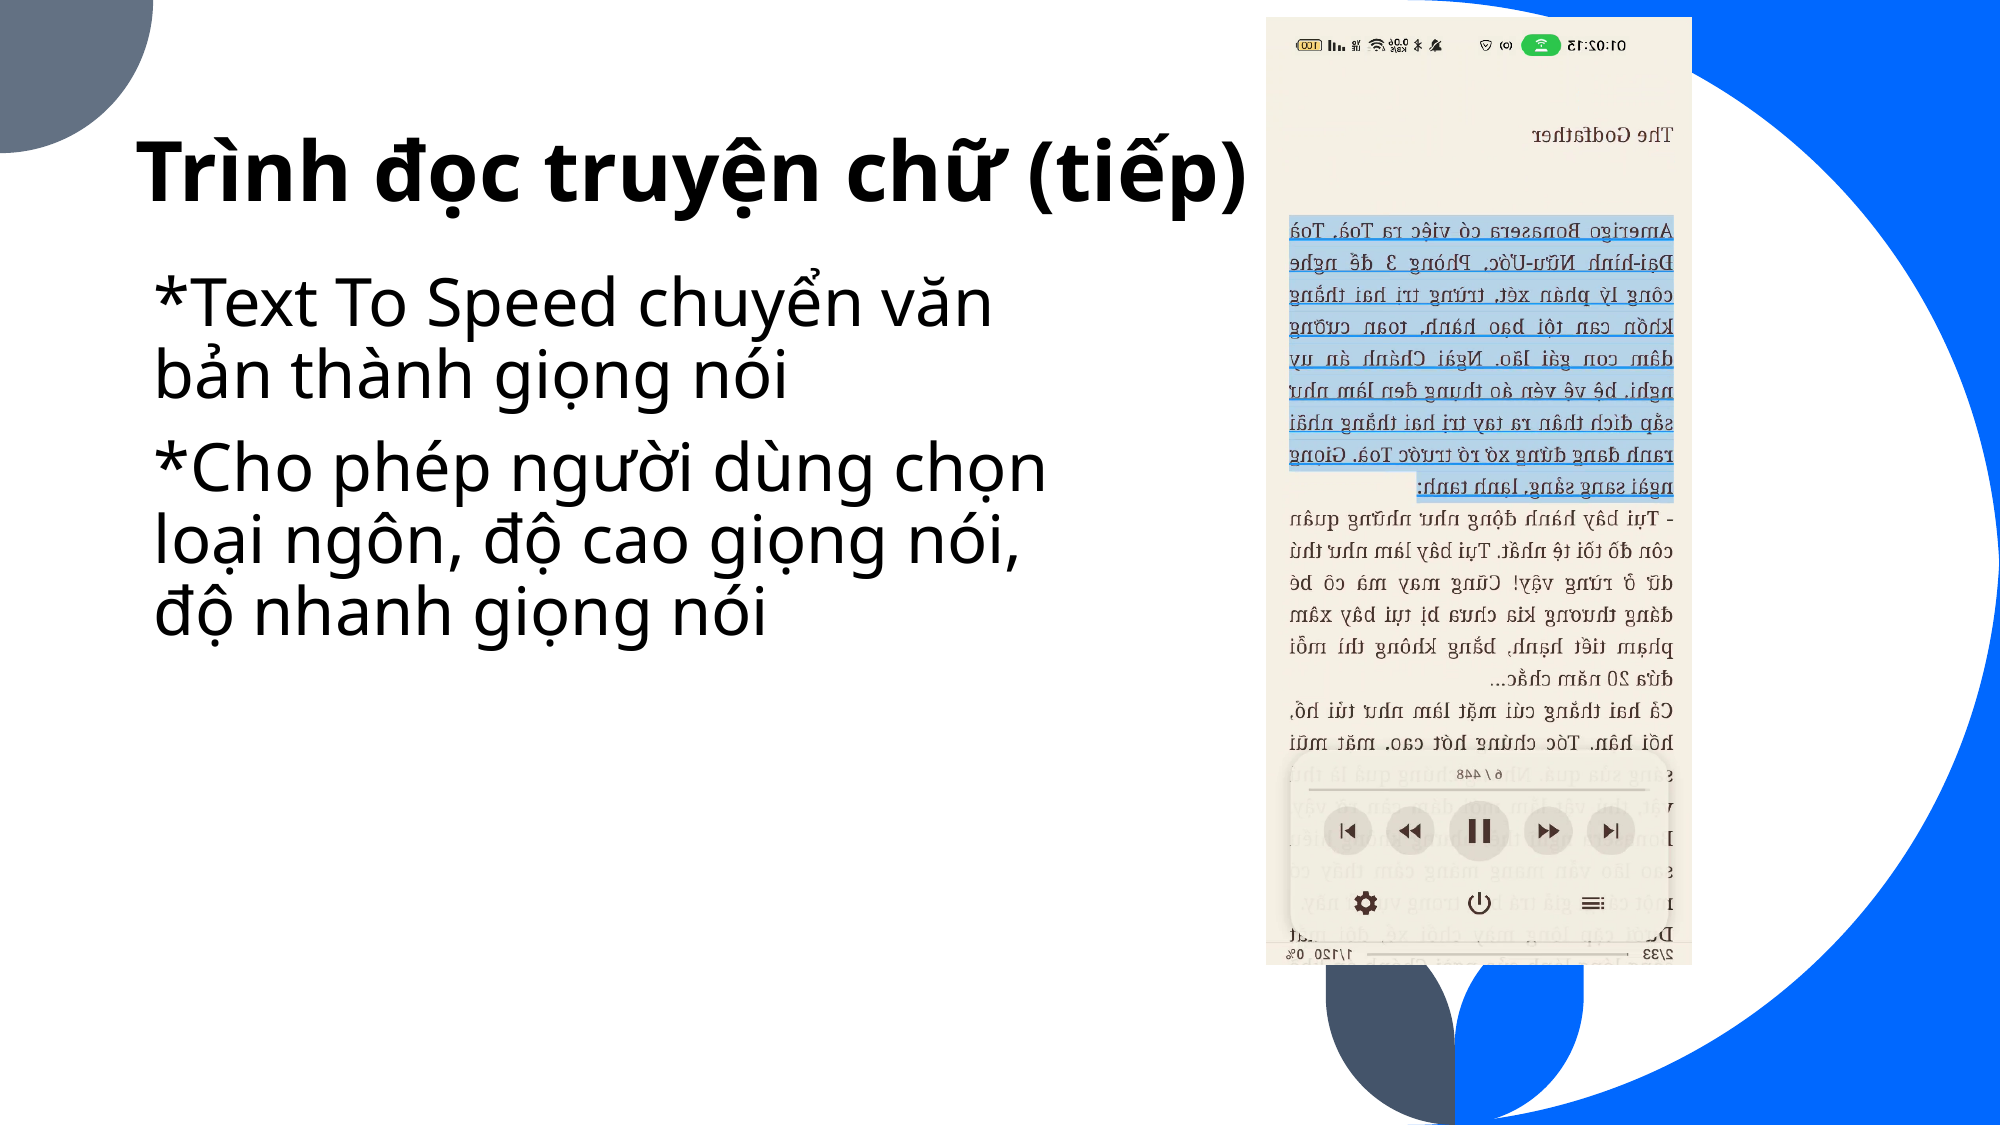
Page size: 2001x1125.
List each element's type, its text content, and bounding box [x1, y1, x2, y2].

title Trình đọc truyện chữ (tiếp) [120, 27, 1266, 225]
subtitle *Text To Speed chuyển văn bản thành giọng nói *Cho phép người dùng chọn loại ngôn, độ cao giọng nói, độ nhanh giọng nói [138, 261, 1120, 1085]
picture [1266, 17, 1692, 965]
